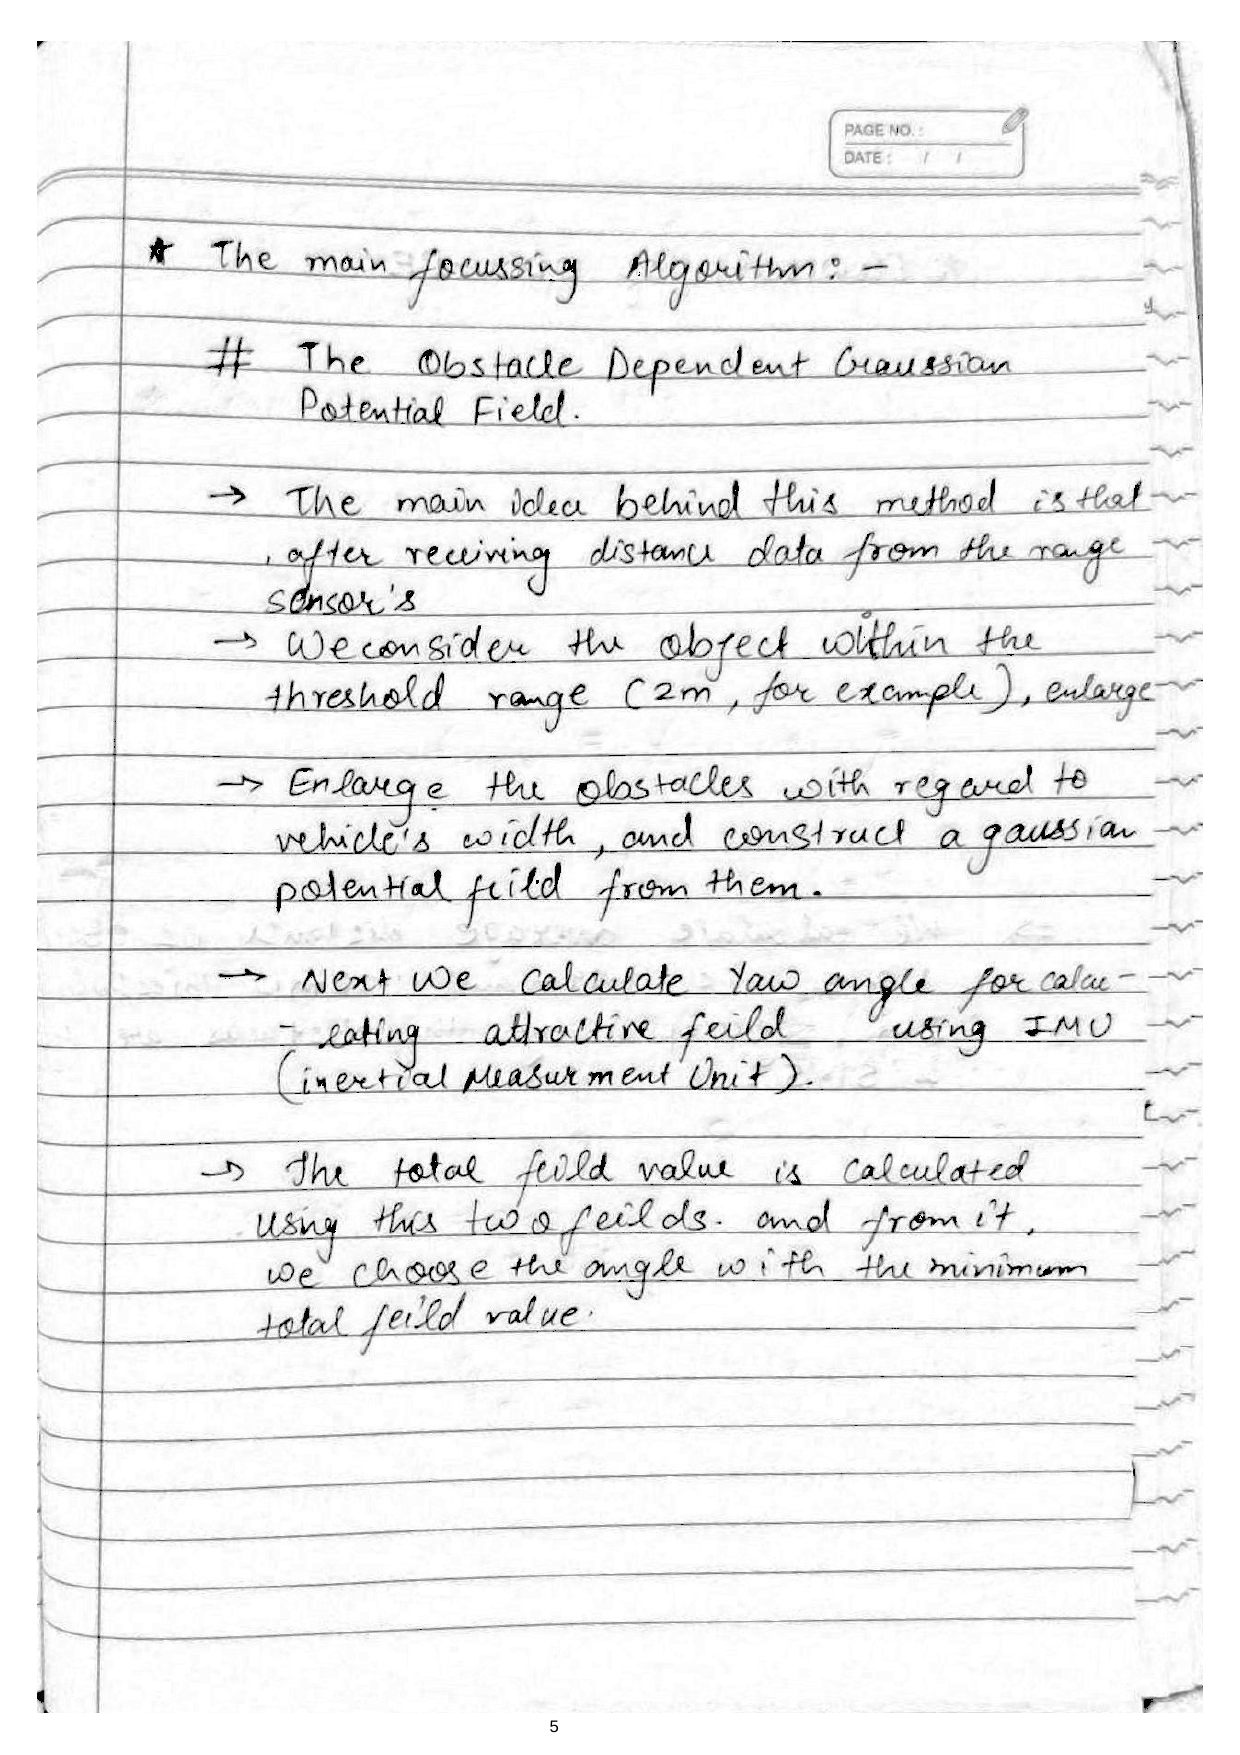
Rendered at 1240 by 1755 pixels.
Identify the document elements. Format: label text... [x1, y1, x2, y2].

picture [37, 41, 1203, 1713]
text_box 5 [543, 1715, 620, 1736]
